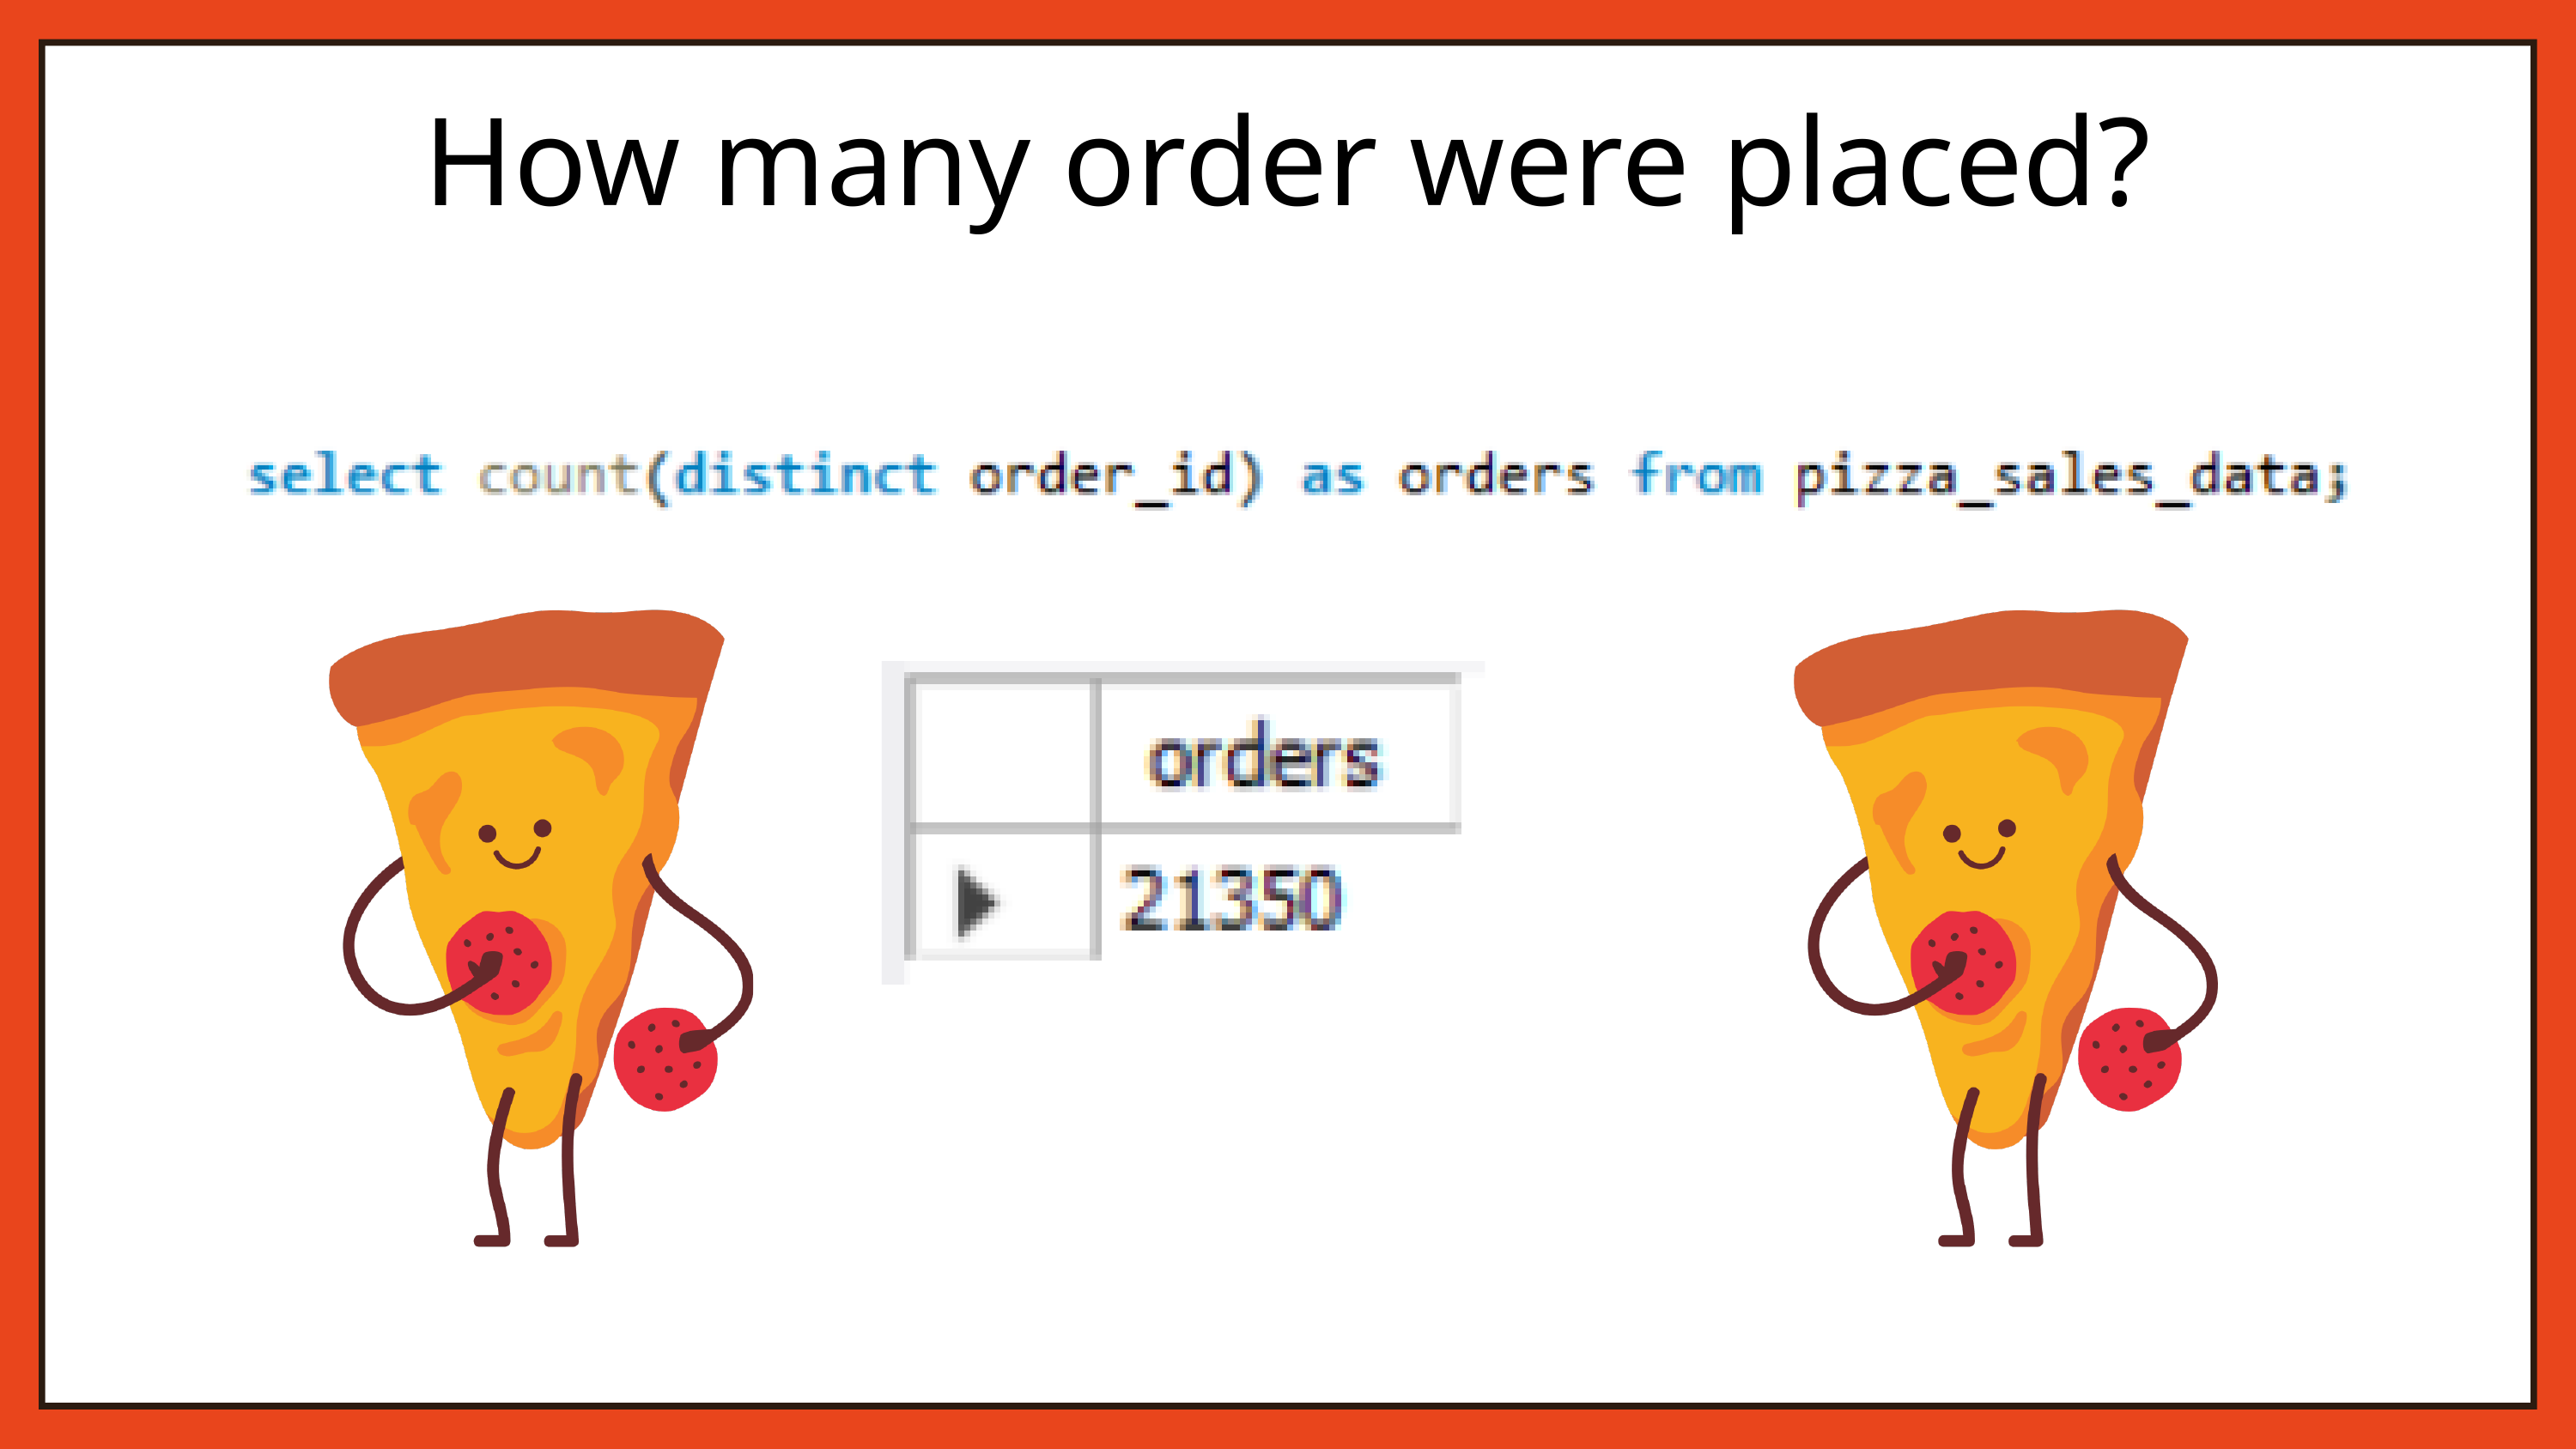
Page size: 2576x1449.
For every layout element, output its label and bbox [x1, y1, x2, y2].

text_box [38, 39, 2537, 1410]
